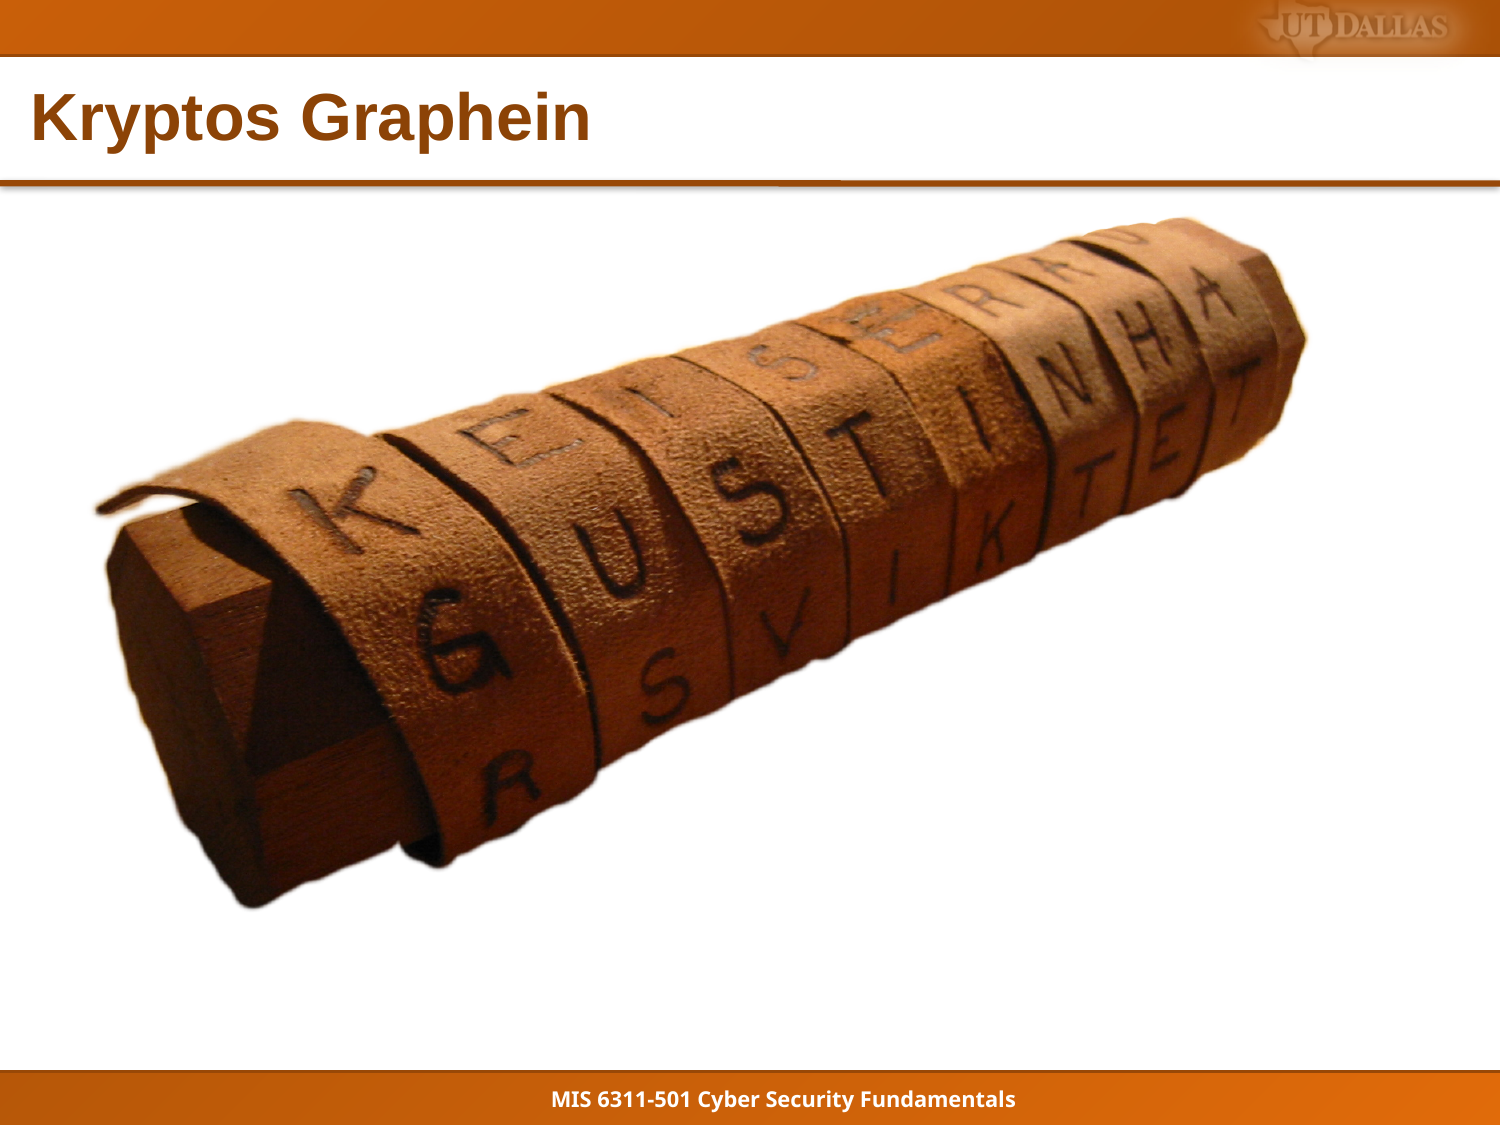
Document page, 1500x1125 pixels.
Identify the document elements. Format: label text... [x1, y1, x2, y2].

picture [1218, 0, 1500, 62]
picture [87, 212, 1313, 913]
title Kryptos Graphein [0, 62, 1500, 176]
